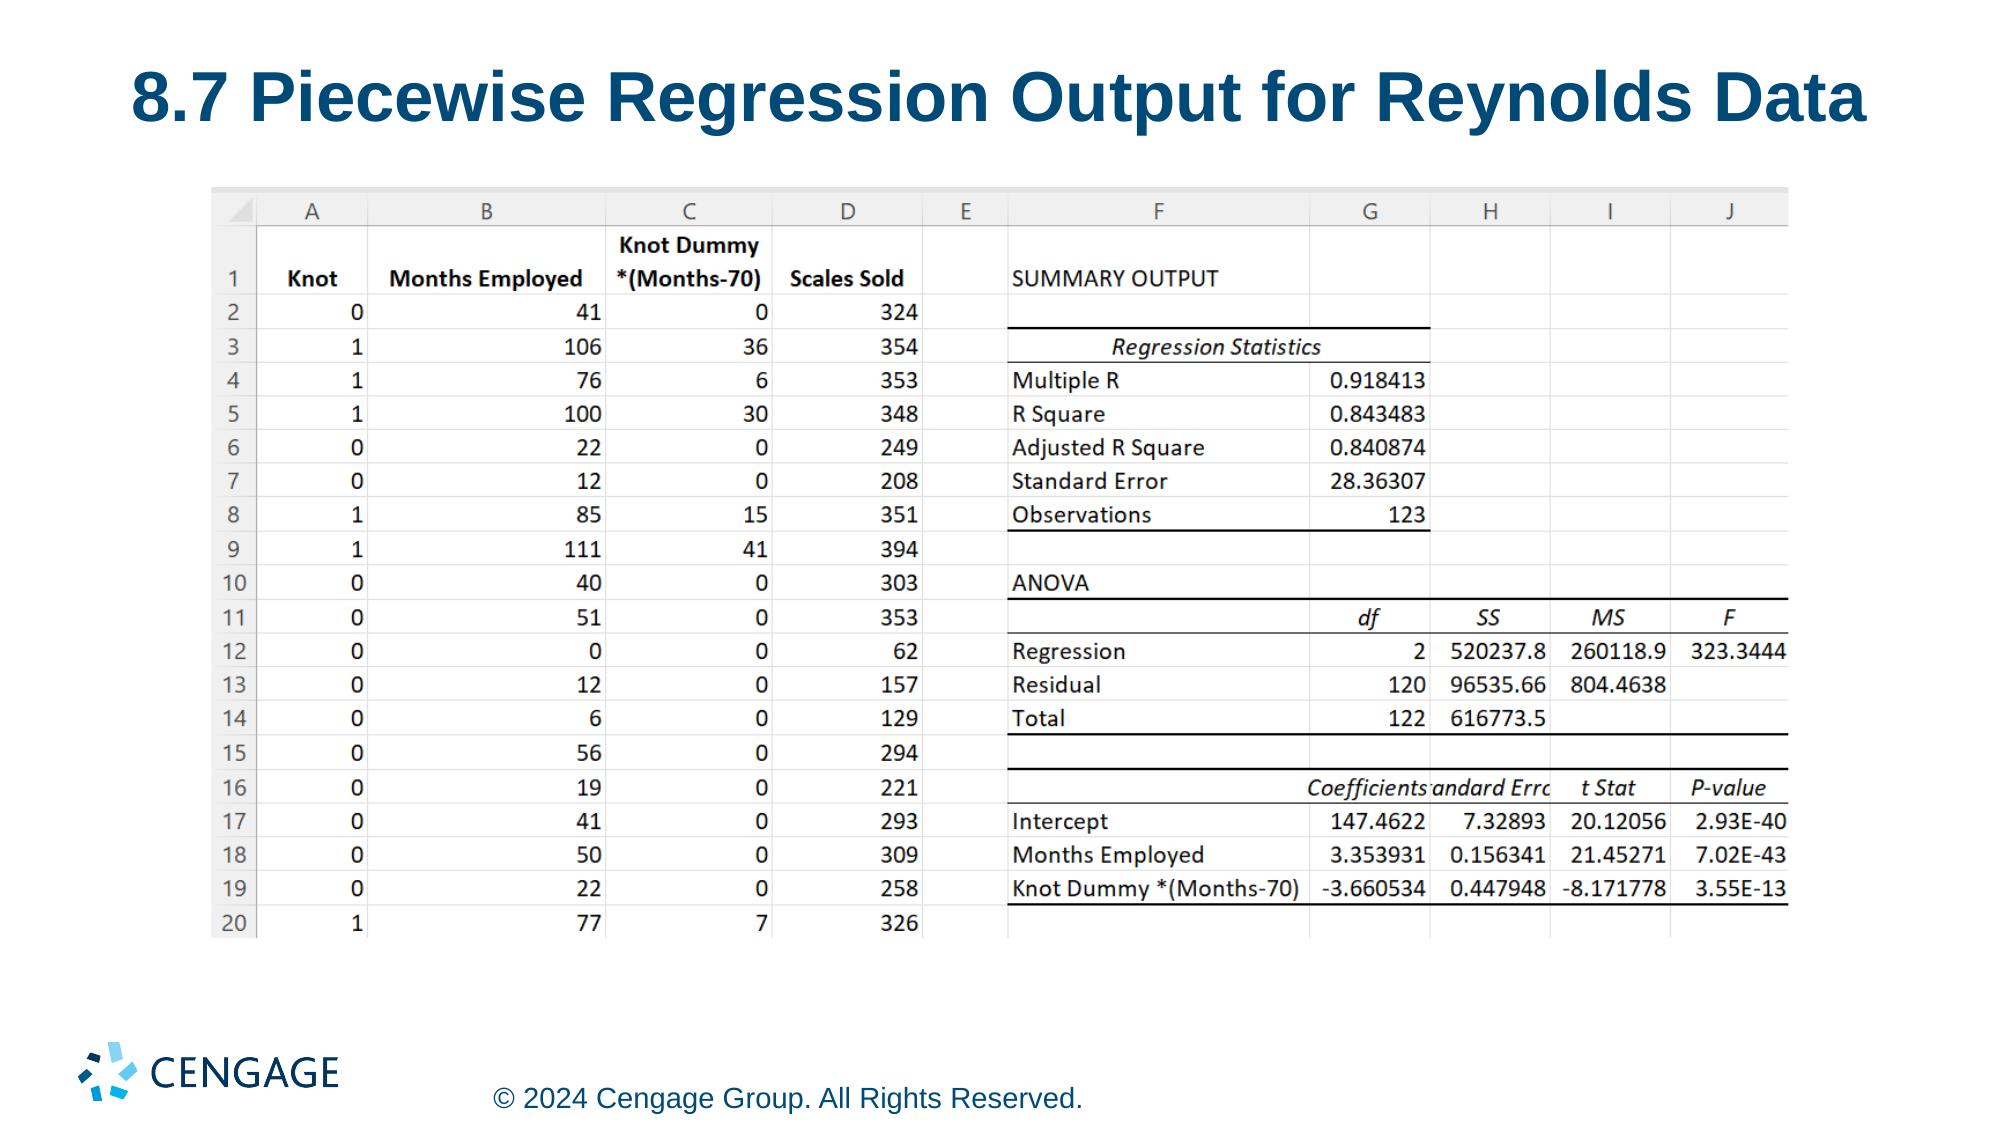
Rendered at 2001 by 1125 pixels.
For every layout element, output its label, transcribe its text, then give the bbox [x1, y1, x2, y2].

picture [78, 1042, 338, 1101]
title 8.7 Piecewise Regression Output for Reynolds Data [126, 59, 1874, 171]
picture [211, 187, 1789, 938]
